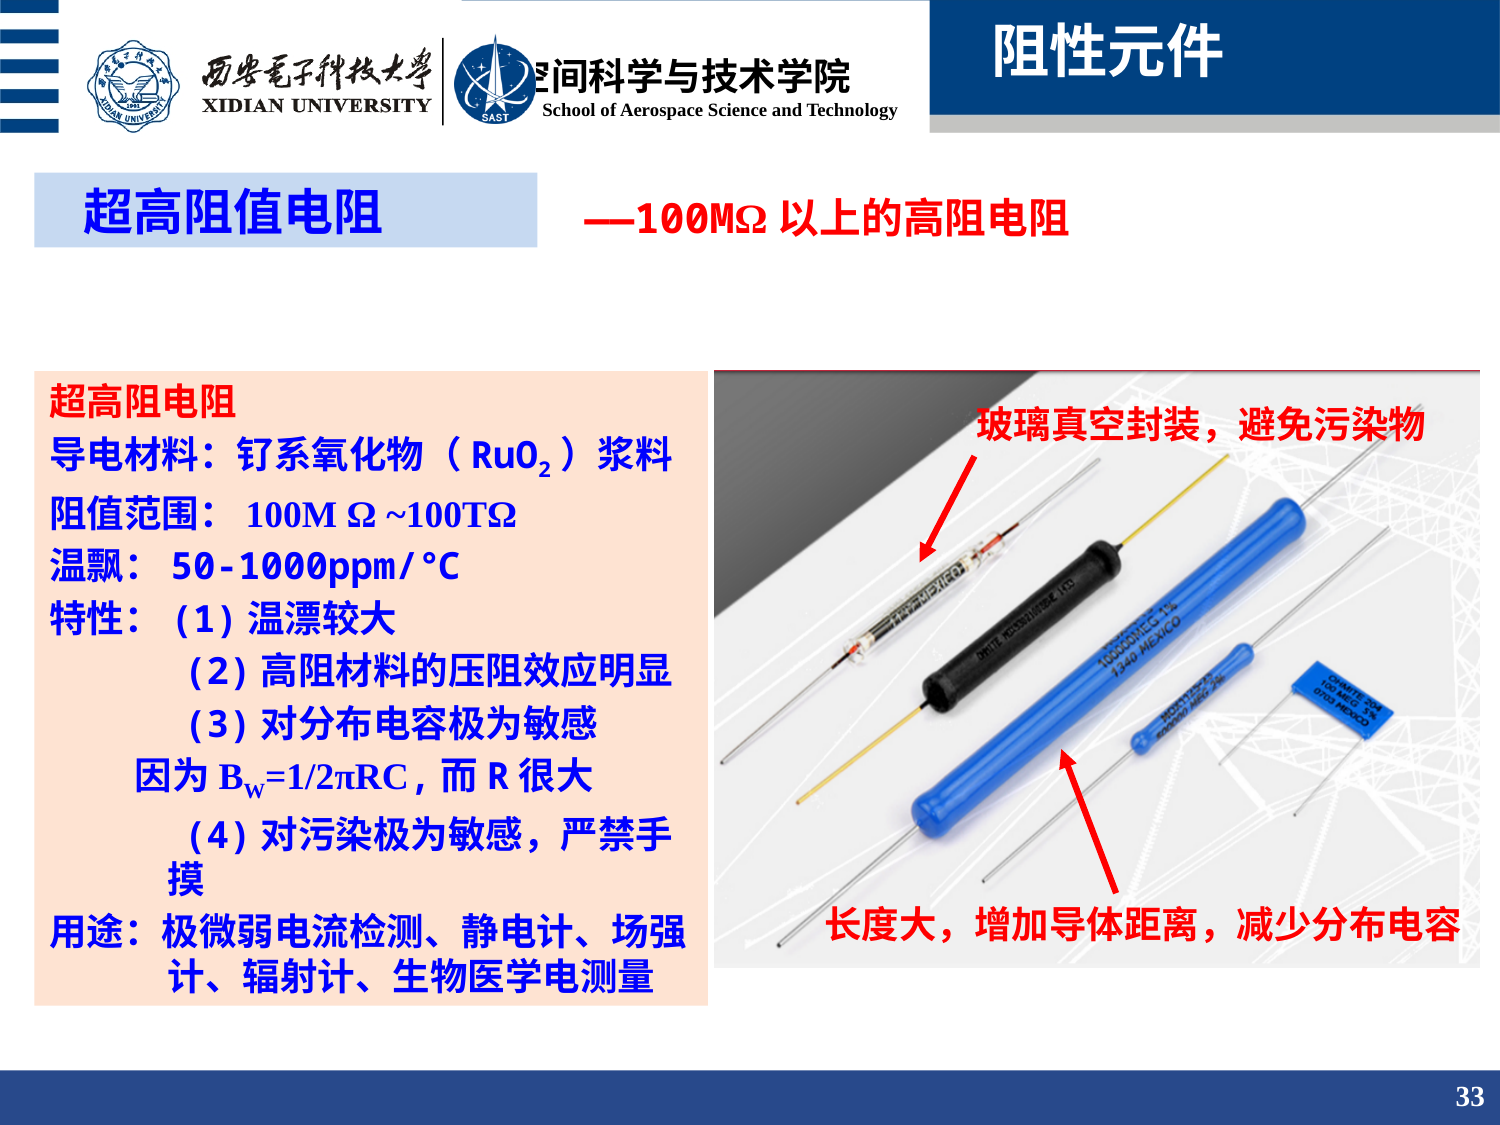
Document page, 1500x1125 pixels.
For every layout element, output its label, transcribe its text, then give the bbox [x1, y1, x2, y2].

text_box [919, 455, 975, 563]
text_box ——100MΩ以上的高阻电阻 [569, 184, 1086, 250]
picture [0, 0, 1500, 1070]
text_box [1060, 748, 1117, 894]
text_box 超高阻电阻 导电材料：钌系氧化物（RuO2）浆料 阻值范围：100M Ω ~100TΩ 温飘：50-1000ppm/℃ 特性：(1)温漂较大 (2)高阻材料的压阻效应明显 (3)对分布电容极为敏感 因为BW=1/2πRC,而R很大 (4)对污染极为敏感，严禁手摸 用途：极微弱电流检测、静电计、场强计、辐射计、生物医学电测量 [34, 371, 708, 1006]
text_box 超高阻值电阻 [34, 172, 538, 248]
text_box 阻性元件 [976, 7, 1240, 92]
